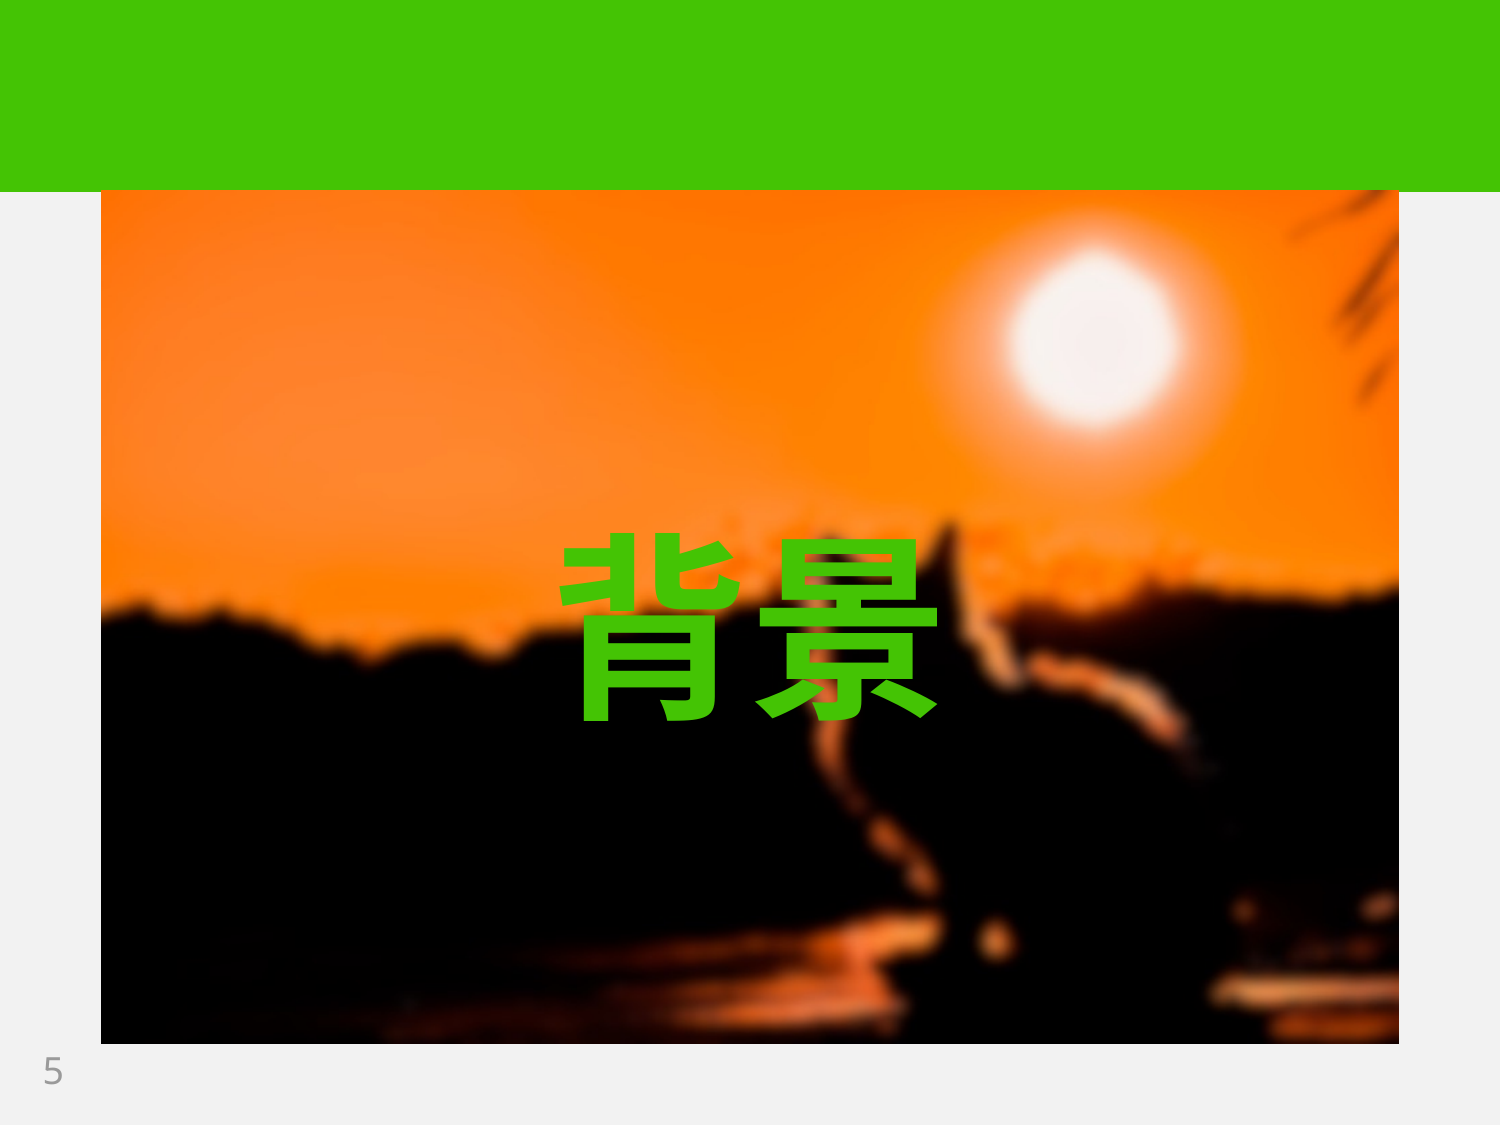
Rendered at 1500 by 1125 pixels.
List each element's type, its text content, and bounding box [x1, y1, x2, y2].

picture [101, 190, 1399, 1044]
slide_number 5 [27, 1042, 146, 1102]
